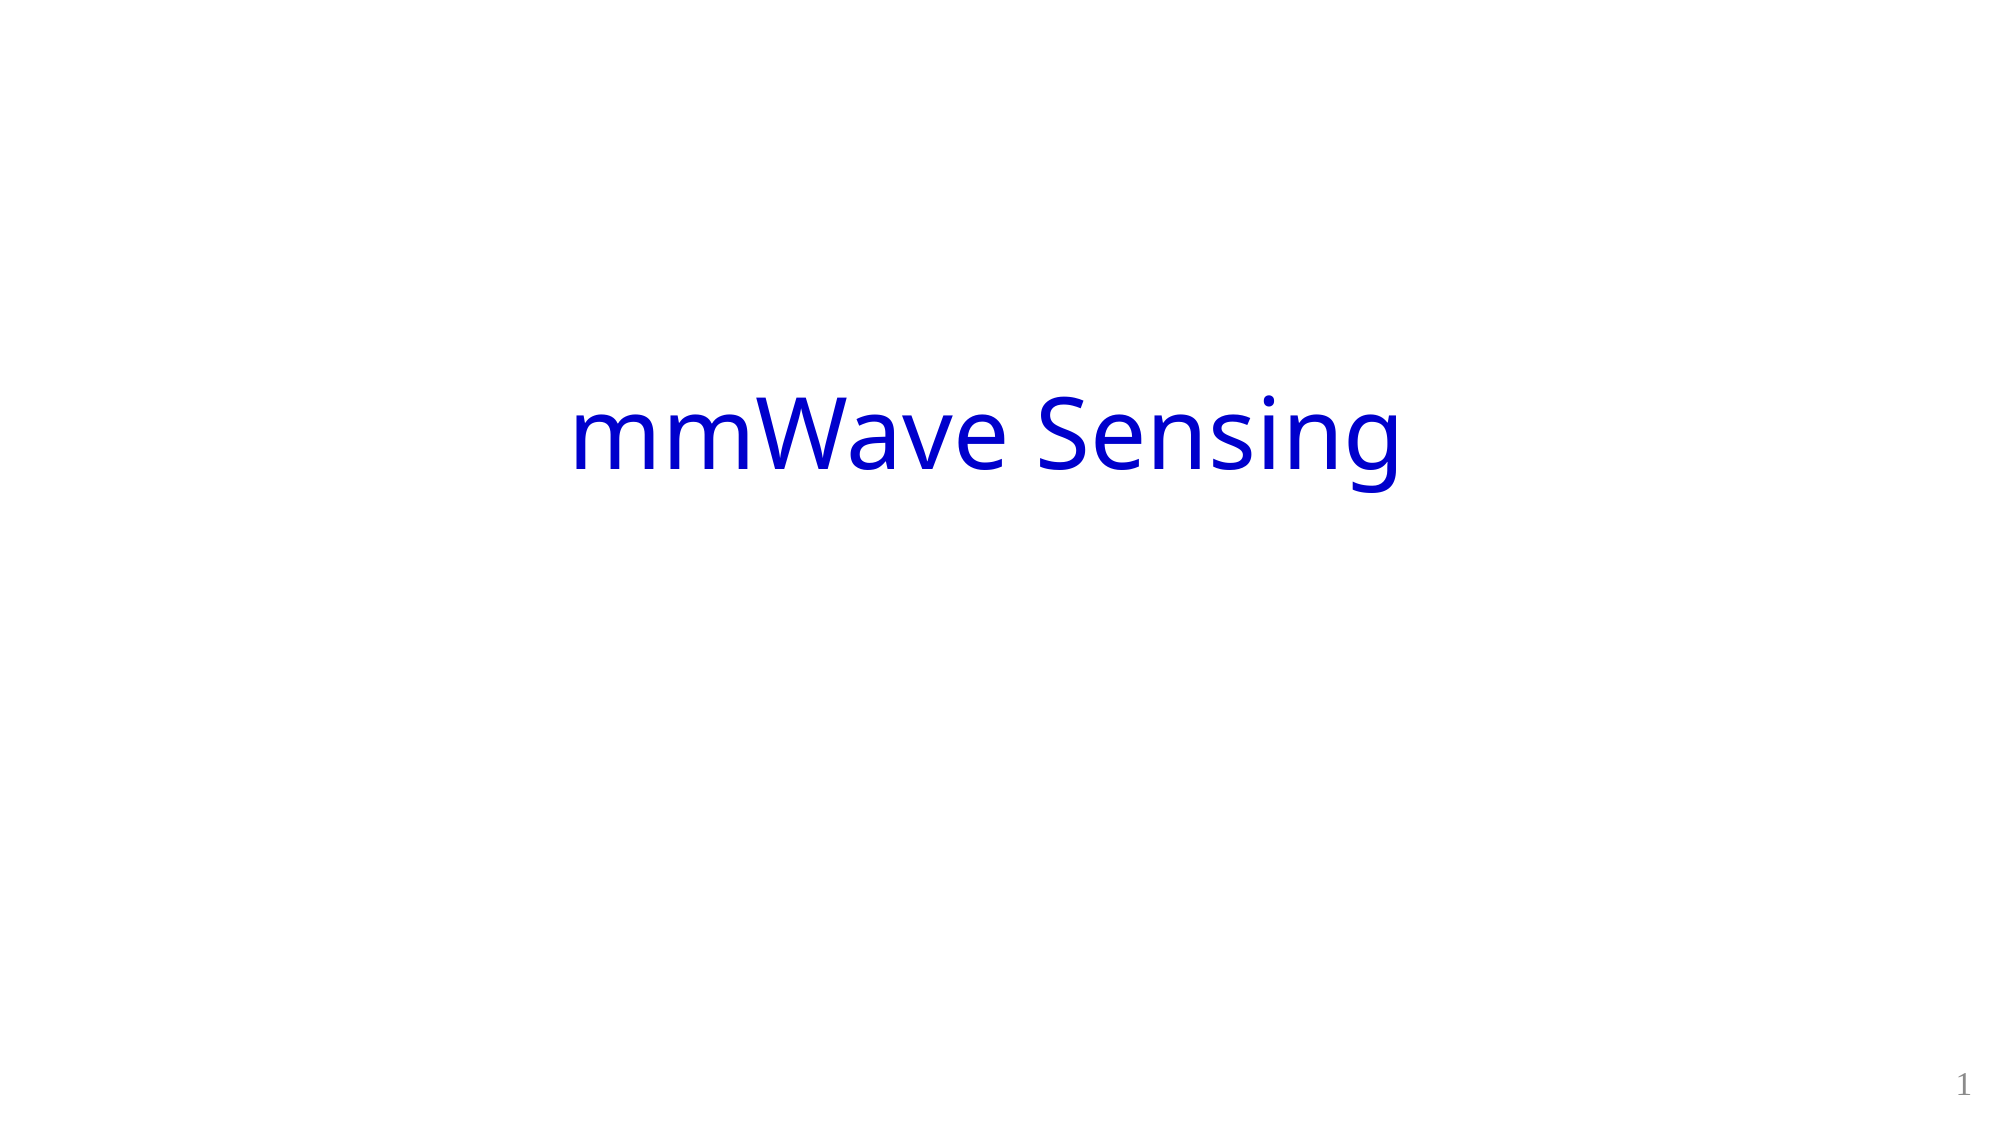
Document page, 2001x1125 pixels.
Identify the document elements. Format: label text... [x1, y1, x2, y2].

text_box mmWave Sensing [237, 362, 1738, 498]
slide_number 1 [1912, 1052, 1988, 1113]
